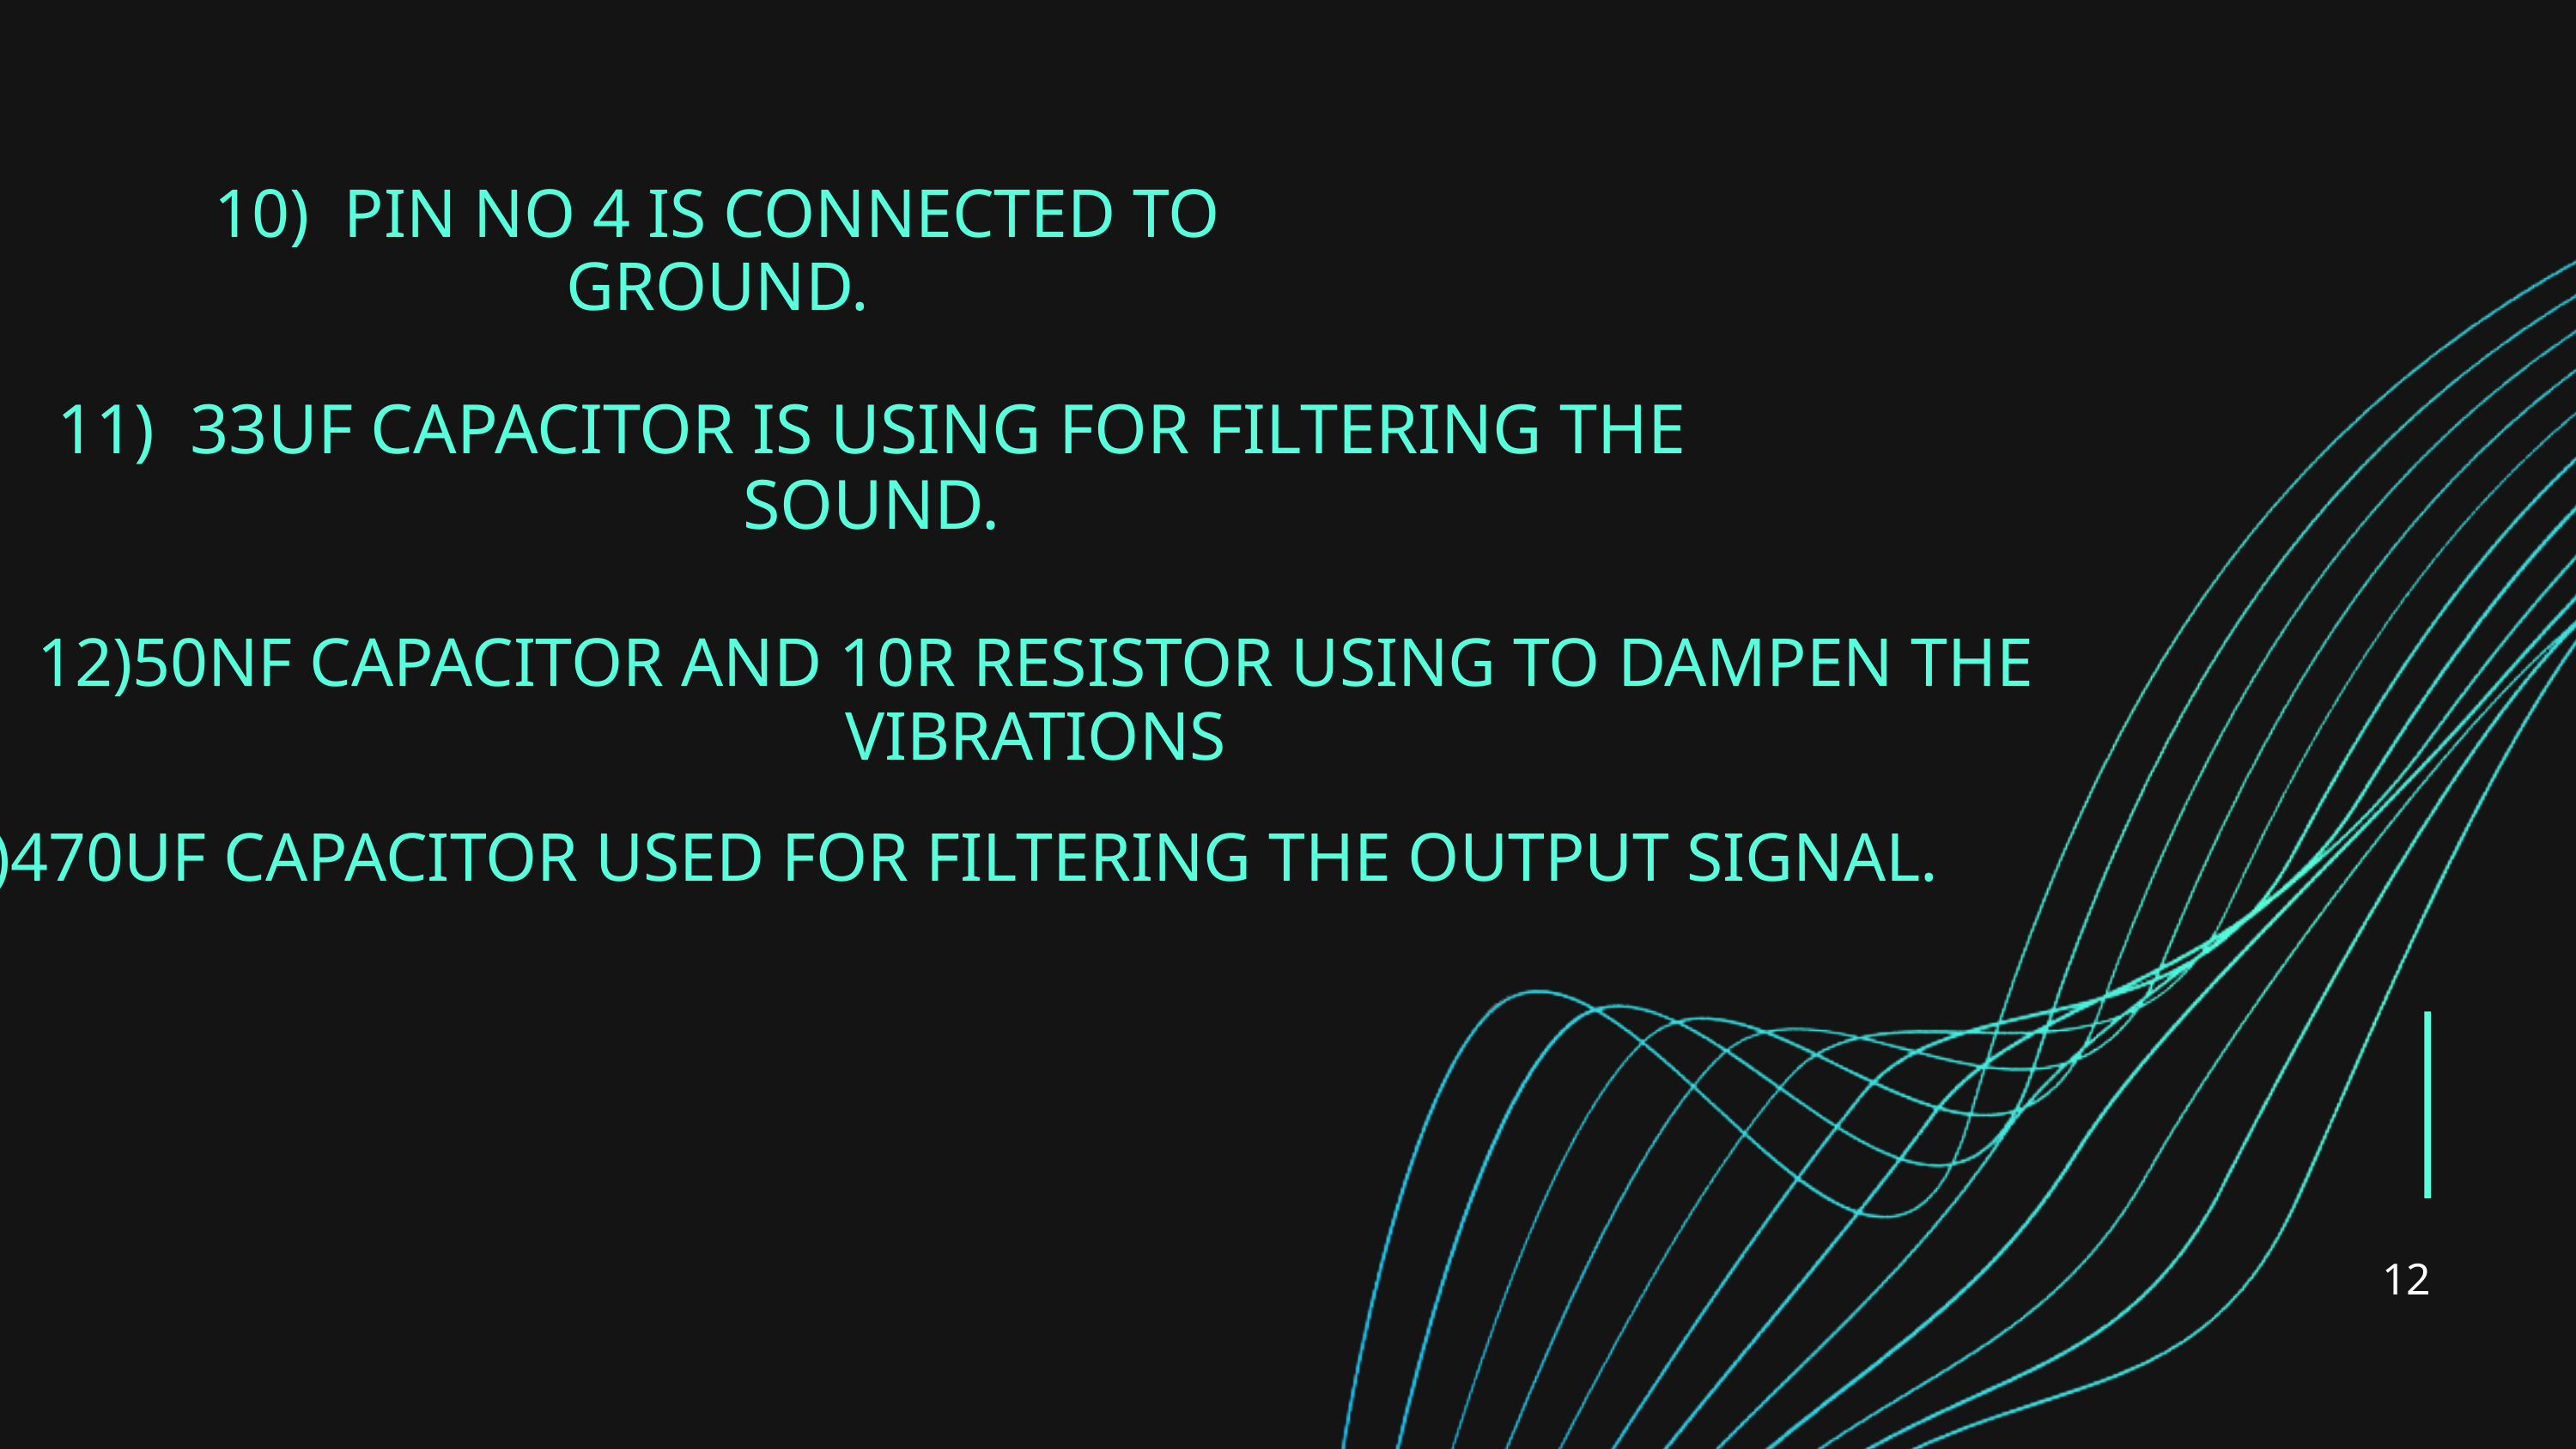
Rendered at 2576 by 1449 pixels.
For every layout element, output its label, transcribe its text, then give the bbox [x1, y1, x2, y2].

text_box 13)470UF CAPACITOR USED FOR FILTERING THE OUTPUT SIGNAL. [0, 821, 733, 895]
text_box 10) PIN NO 4 IS CONNECTED TO GROUND. [65, 176, 1370, 324]
text_box 12)50NF CAPACITOR AND 10R RESISTOR USING TO DAMPEN THE VIBRATIONS [0, 626, 733, 773]
picture [739, 189, 2576, 1449]
text_box 11) 33UF CAPACITOR IS USING FOR FILTERING THE SOUND. [0, 391, 1800, 543]
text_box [2343, 1011, 2432, 1304]
